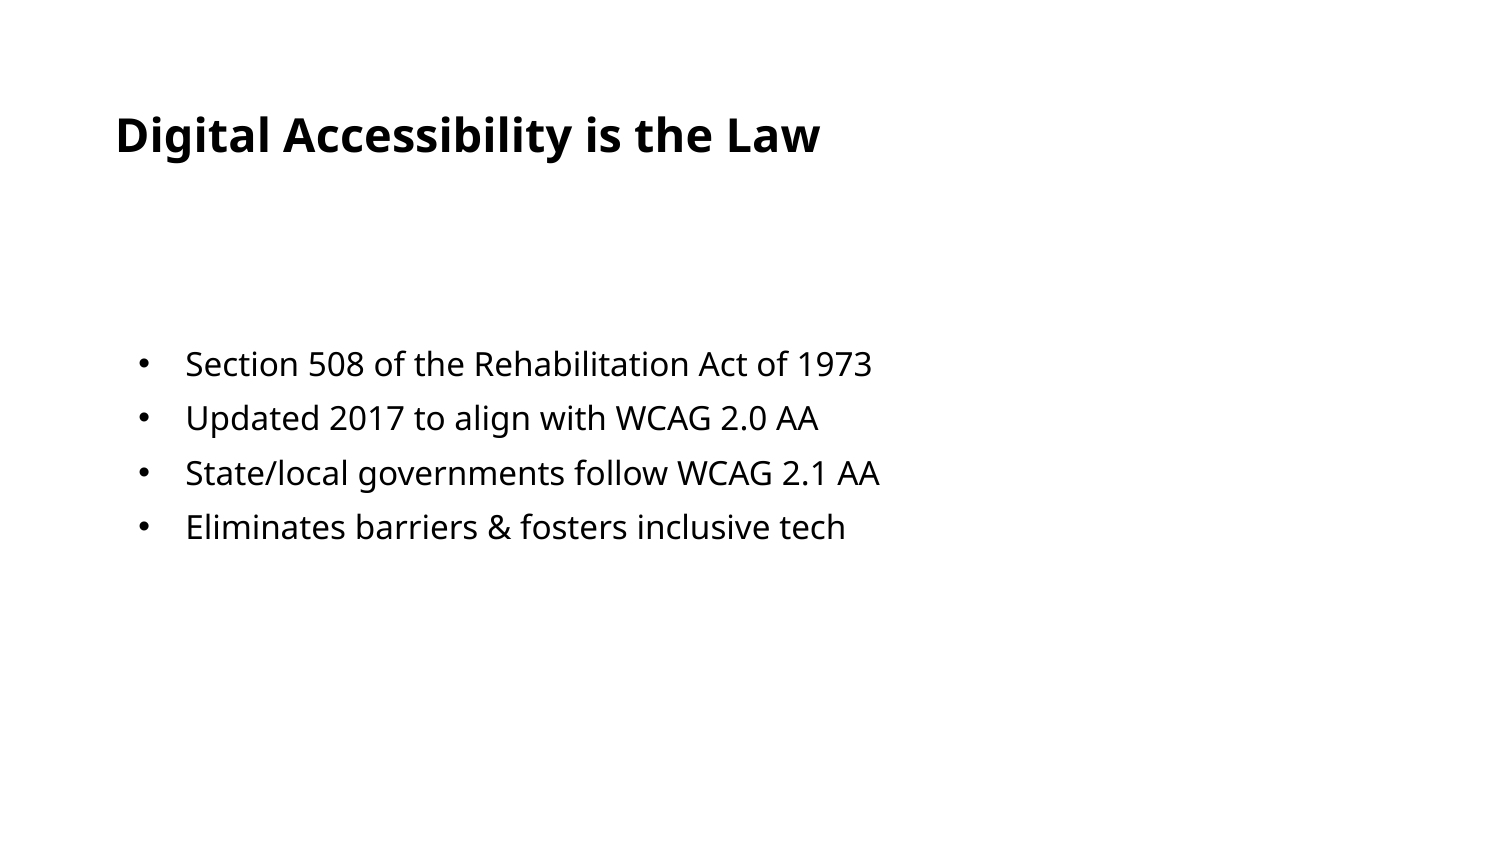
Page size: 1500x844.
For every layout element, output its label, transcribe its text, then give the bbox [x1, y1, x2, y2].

text_box Section 508 of the Rehabilitation Act of 1973 Updated 2017 to align with WCAG 2.0 AA State/local governments follow WCAG 2.1 AA Eliminates barriers & fosters inclusive tech [99, 196, 1353, 679]
text_box [99, 157, 655, 196]
title Digital Accessibility is the Law [99, 99, 1228, 157]
